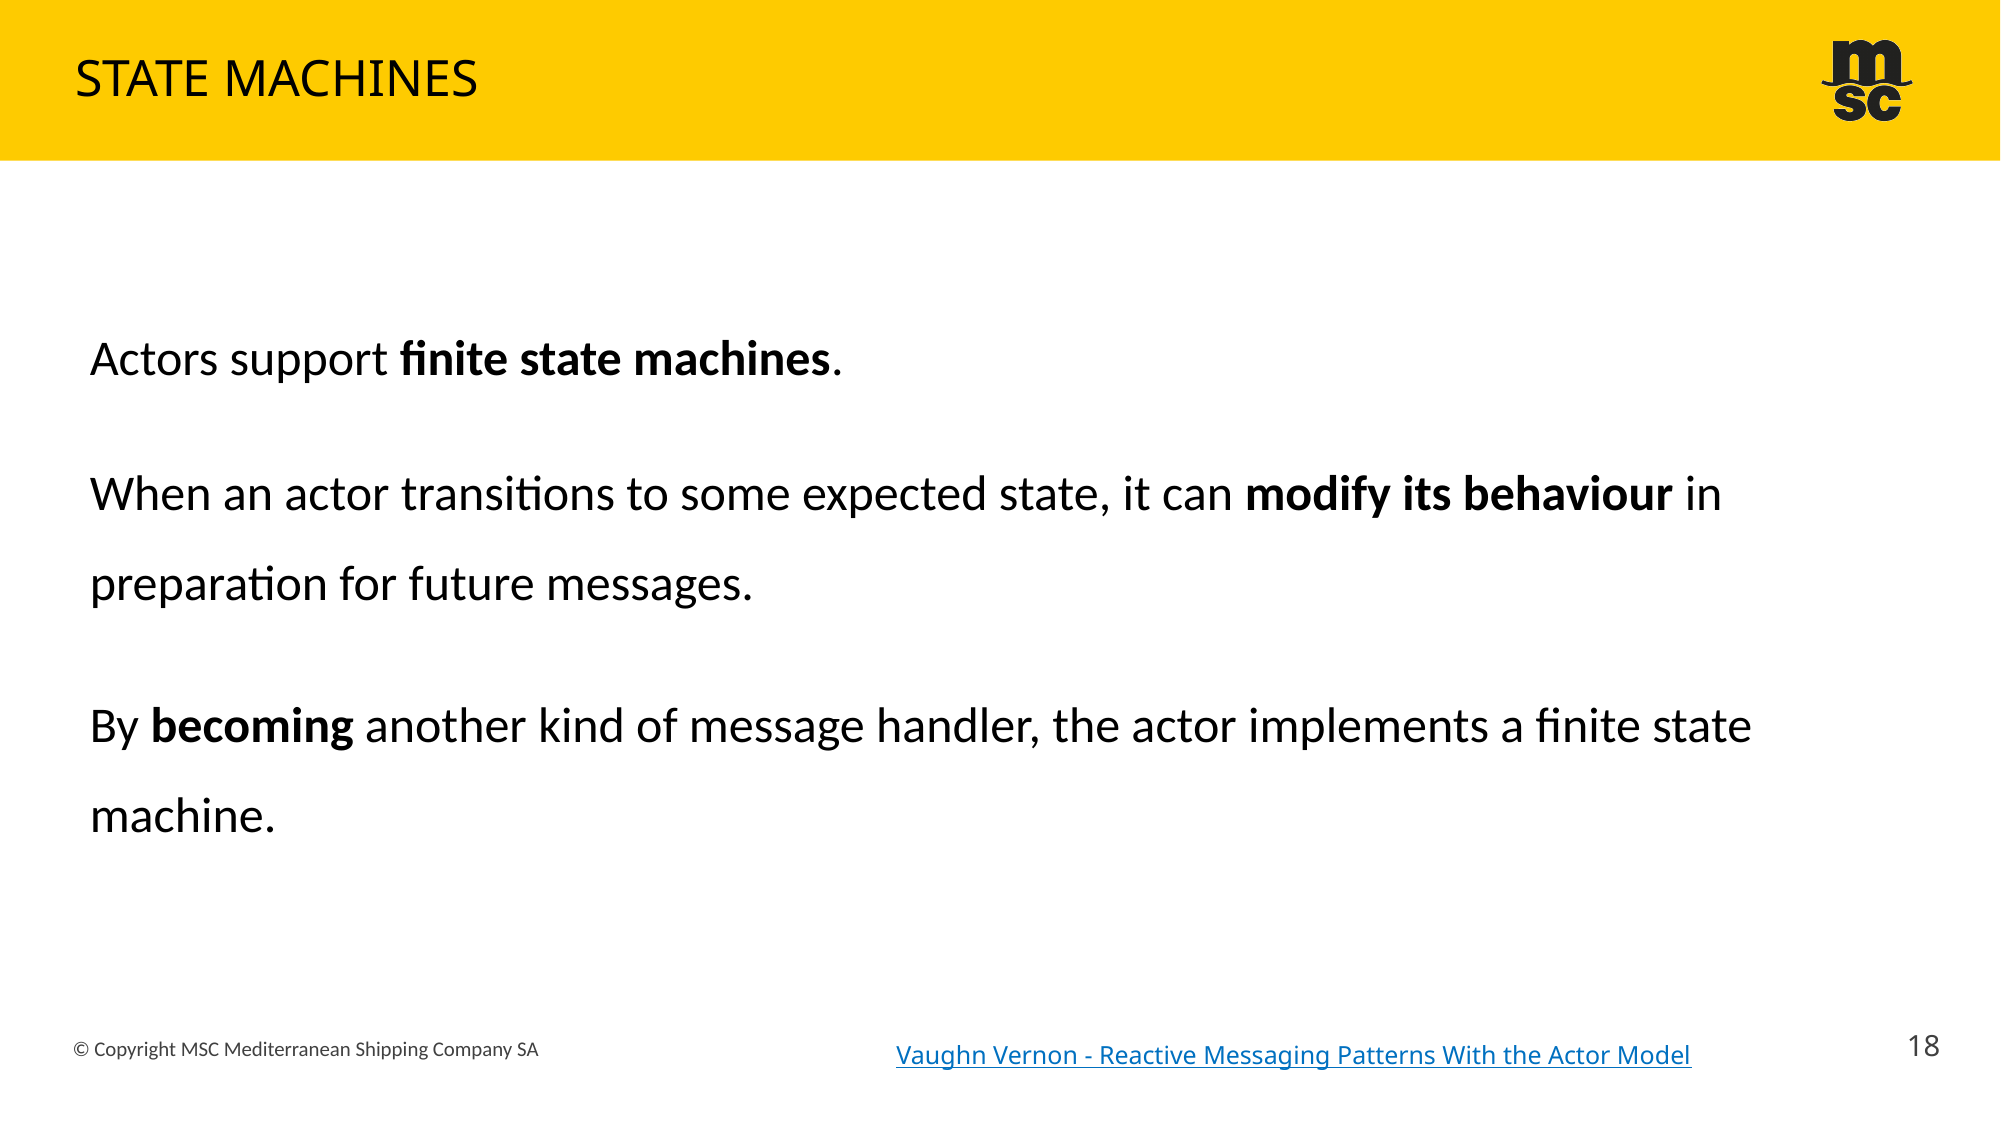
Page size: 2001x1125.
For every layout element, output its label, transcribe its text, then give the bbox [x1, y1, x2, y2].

title State machines [75, 6, 1474, 155]
text_box Vaughn Vernon - Reactive Messaging Patterns With the Actor Model [881, 1032, 1880, 1111]
picture [1797, 5, 1937, 157]
footer © Copyright MSC Mediterranean Shipping Company SA [57, 1027, 663, 1079]
slide_number 18 [1879, 1019, 1956, 1070]
text_box Actors support finite state machines. When an actor transitions to some expected state, it can modify its behaviour in preparation for future messages. By becoming another kind of message handler, the actor implements a finite state machine. [75, 287, 1885, 850]
